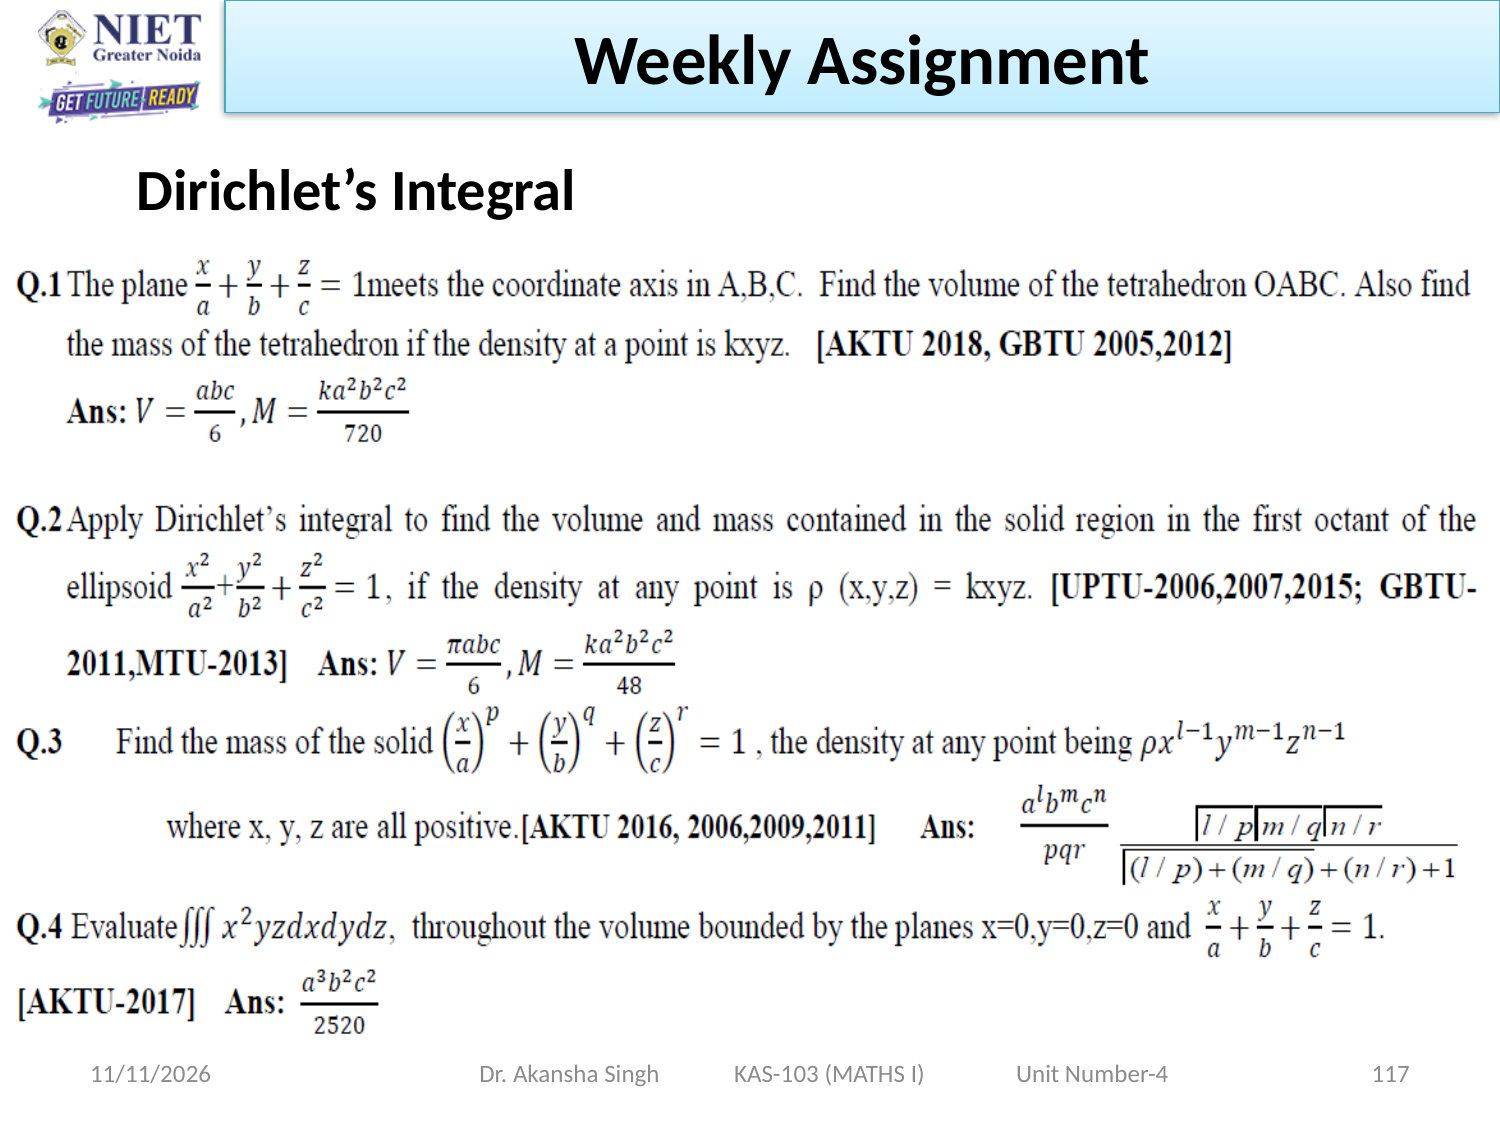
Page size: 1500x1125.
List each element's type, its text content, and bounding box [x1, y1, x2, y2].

text_box Weekly Assignment [238, 0, 1500, 113]
slide_number 117 [1238, 1053, 1425, 1103]
picture [0, 0, 238, 135]
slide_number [75, 1053, 412, 1103]
text_box Dirichlet’s Integral [121, 144, 592, 230]
footer Dr. Akansha Singh KAS-103 (MATHS I) Unit Number-4 [412, 1053, 1238, 1103]
picture [0, 251, 1500, 1045]
